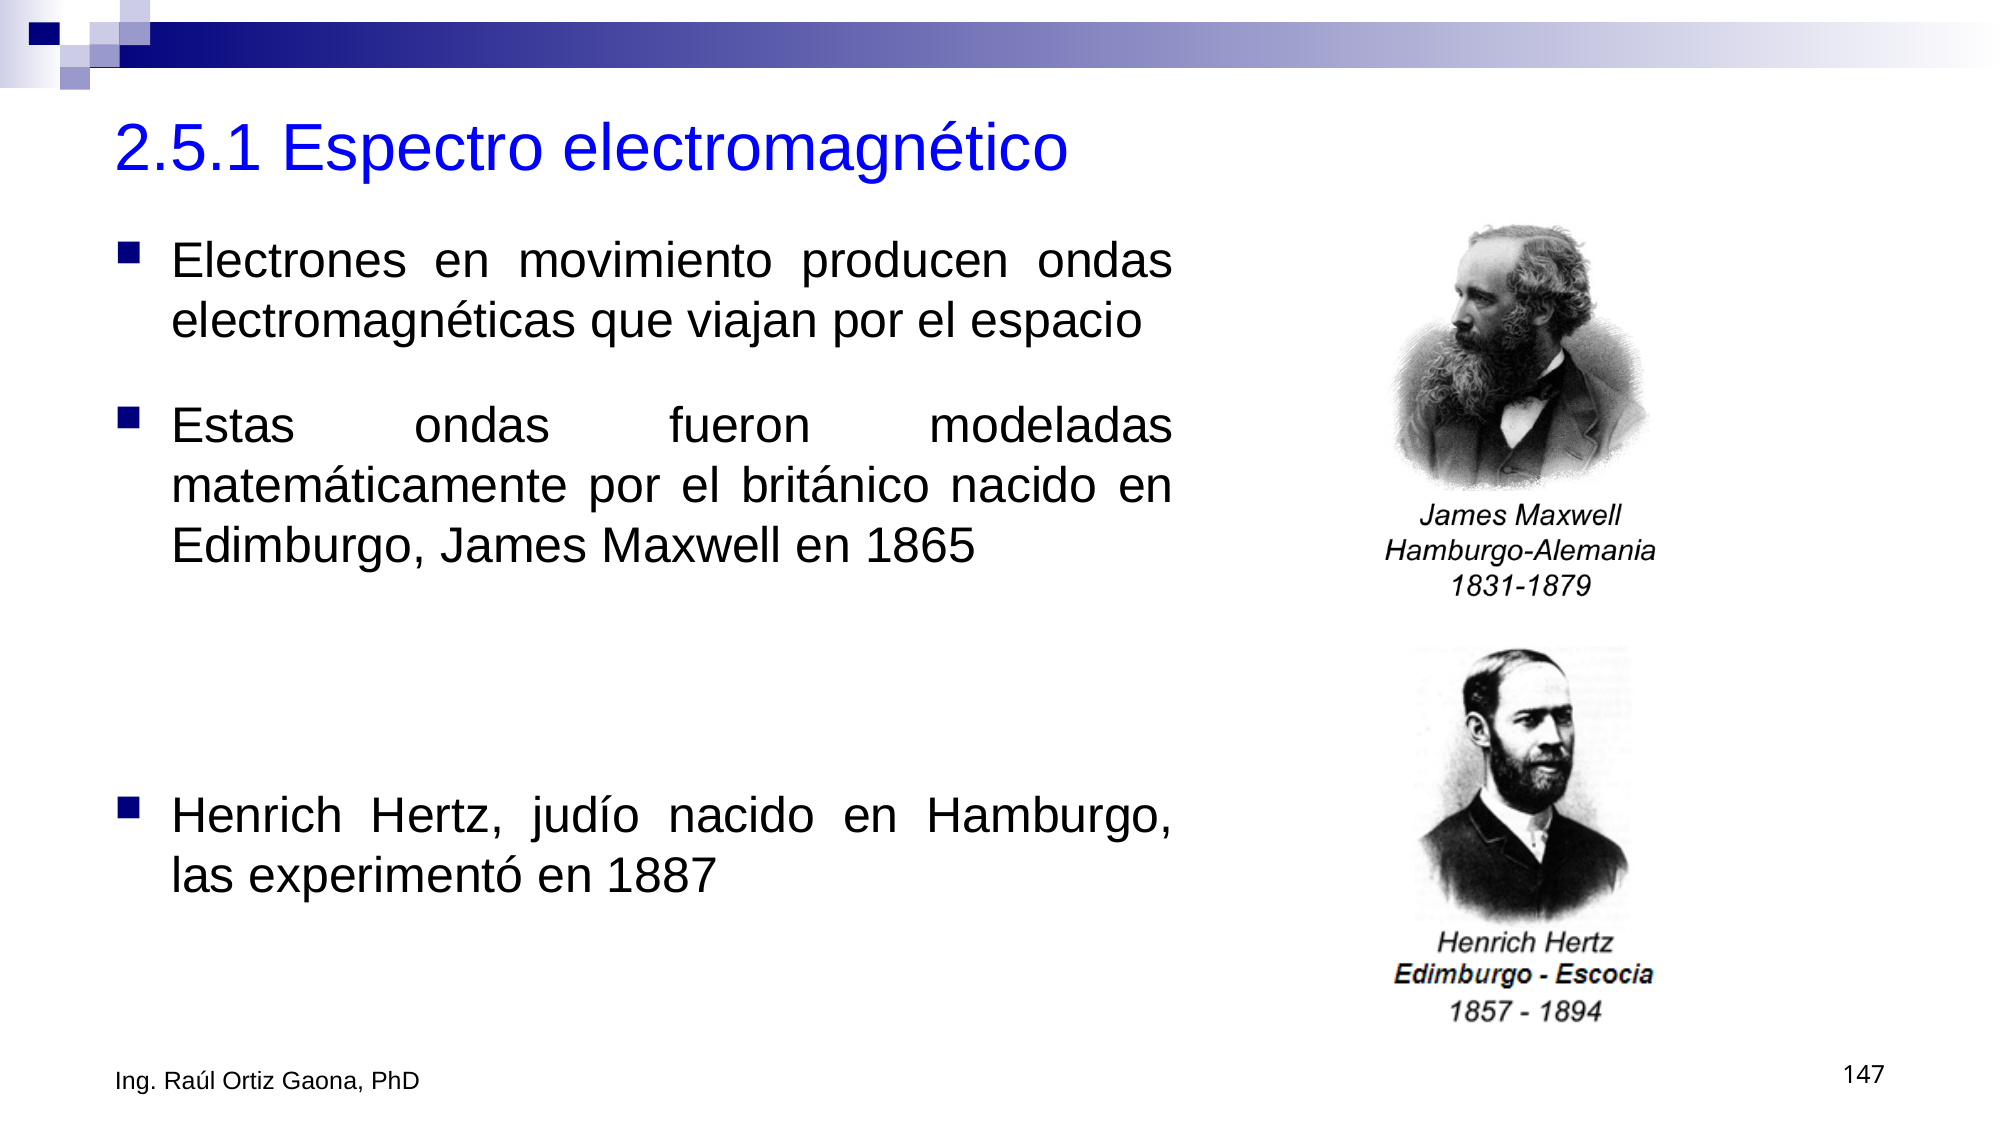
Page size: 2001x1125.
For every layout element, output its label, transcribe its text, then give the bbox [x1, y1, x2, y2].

slide_number Ing. Raúl Ortiz Gaona, PhD [99, 1024, 567, 1103]
text_box Henrich Hertz, judío nacido en Hamburgo, las experimentó en 1887 [99, 775, 1189, 910]
picture [1366, 219, 1674, 621]
slide_number 147 [1433, 1025, 1900, 1100]
title 2.5.1 Espectro electromagnético [99, 30, 1900, 256]
picture [1378, 644, 1662, 1029]
list Electrones en movimiento producen ondas electromagnéticas que viajan por el espacio [99, 219, 1189, 375]
text_box Estas ondas fueron modeladas matemáticamente por el británico nacido en Edimburgo, James Maxwell en 1865 [99, 385, 1189, 580]
